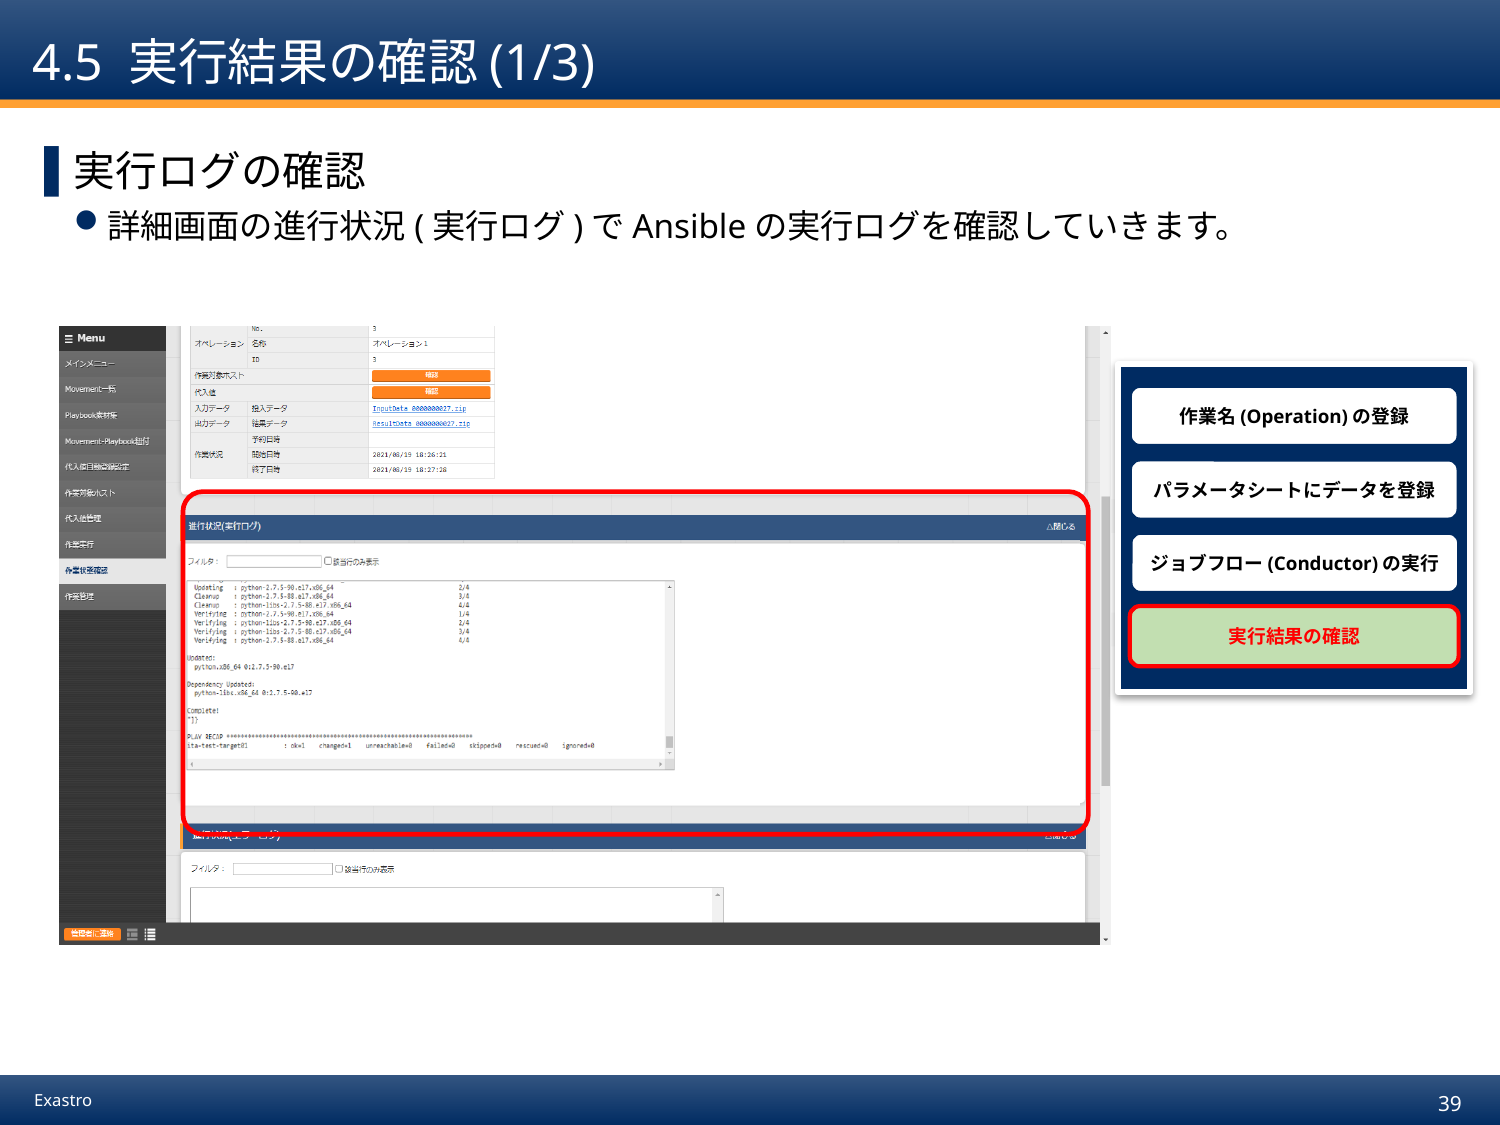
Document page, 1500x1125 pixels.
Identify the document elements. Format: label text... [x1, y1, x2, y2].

text_box ジョブフロー(Conductor)の実行 [1128, 530, 1462, 596]
picture [0, 0, 1500, 1125]
text_box [1115, 361, 1473, 695]
text_box 実行結果の確認 [1127, 603, 1461, 669]
list 実行ログの確認 詳細画面の進行状況(実行ログ)でAnsibleの実行ログを確認していきます。 [29, 137, 1500, 1059]
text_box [58, 325, 1111, 946]
title 4.5 実行結果の確認(1/3) [17, 18, 1459, 96]
text_box パラメータシートにデータを登録 [1127, 457, 1461, 522]
text_box 作業名(Operation)の登録 [1127, 383, 1461, 449]
